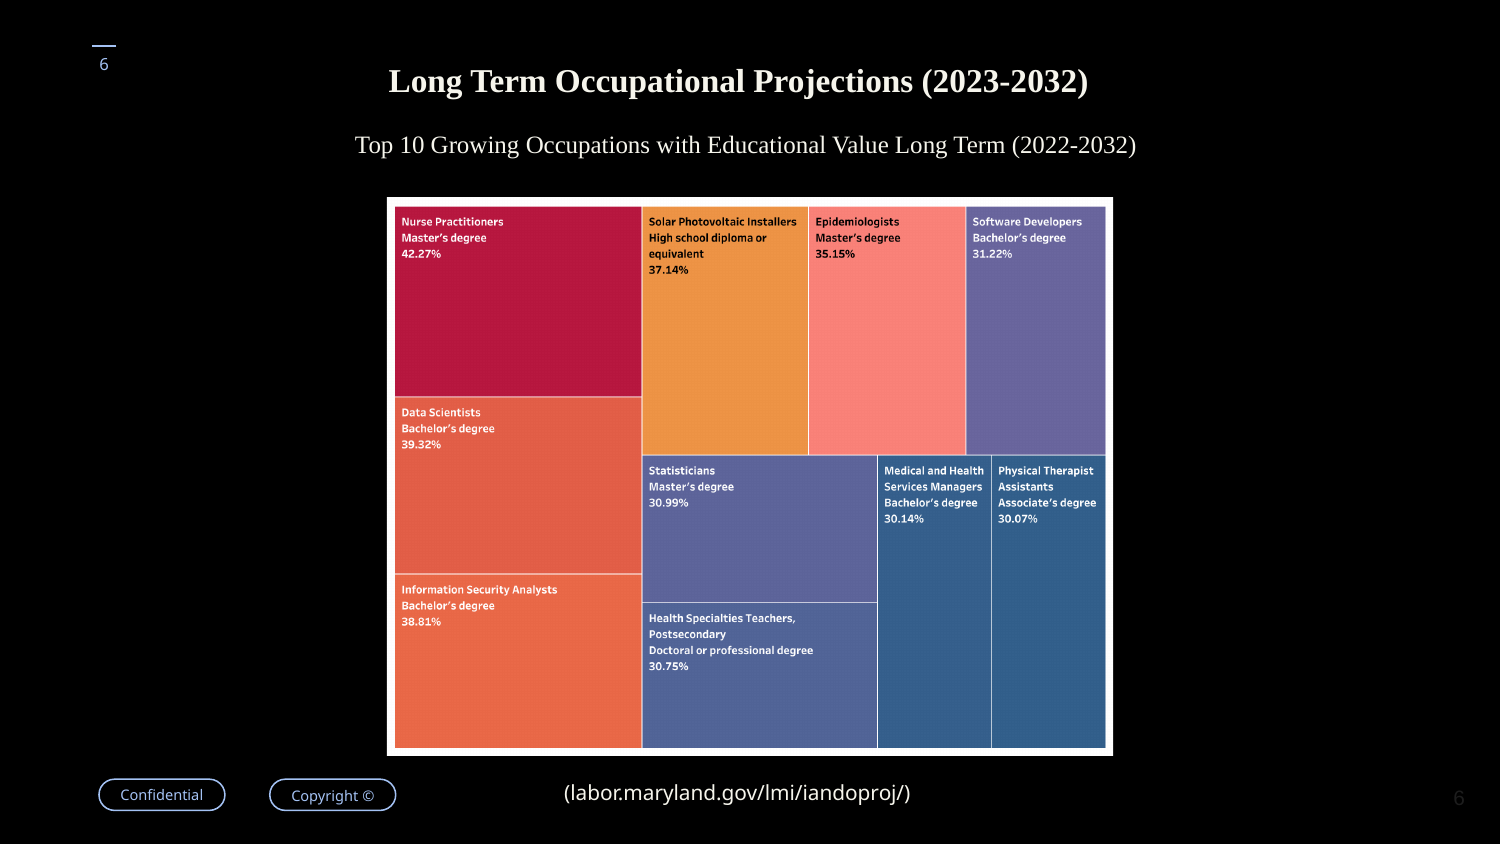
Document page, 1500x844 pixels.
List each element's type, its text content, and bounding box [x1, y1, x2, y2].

text_box Top 10 Growing Occupations with Educational Value Long Term (2022-2032) [339, 113, 1161, 159]
text_box (labor.maryland.gov/lmi/iandoproj/) [503, 765, 972, 810]
title Long Term Occupational Projections (2023-2032) [373, 51, 1127, 113]
picture [386, 197, 1114, 757]
slide_number ‹#› [1389, 764, 1480, 830]
